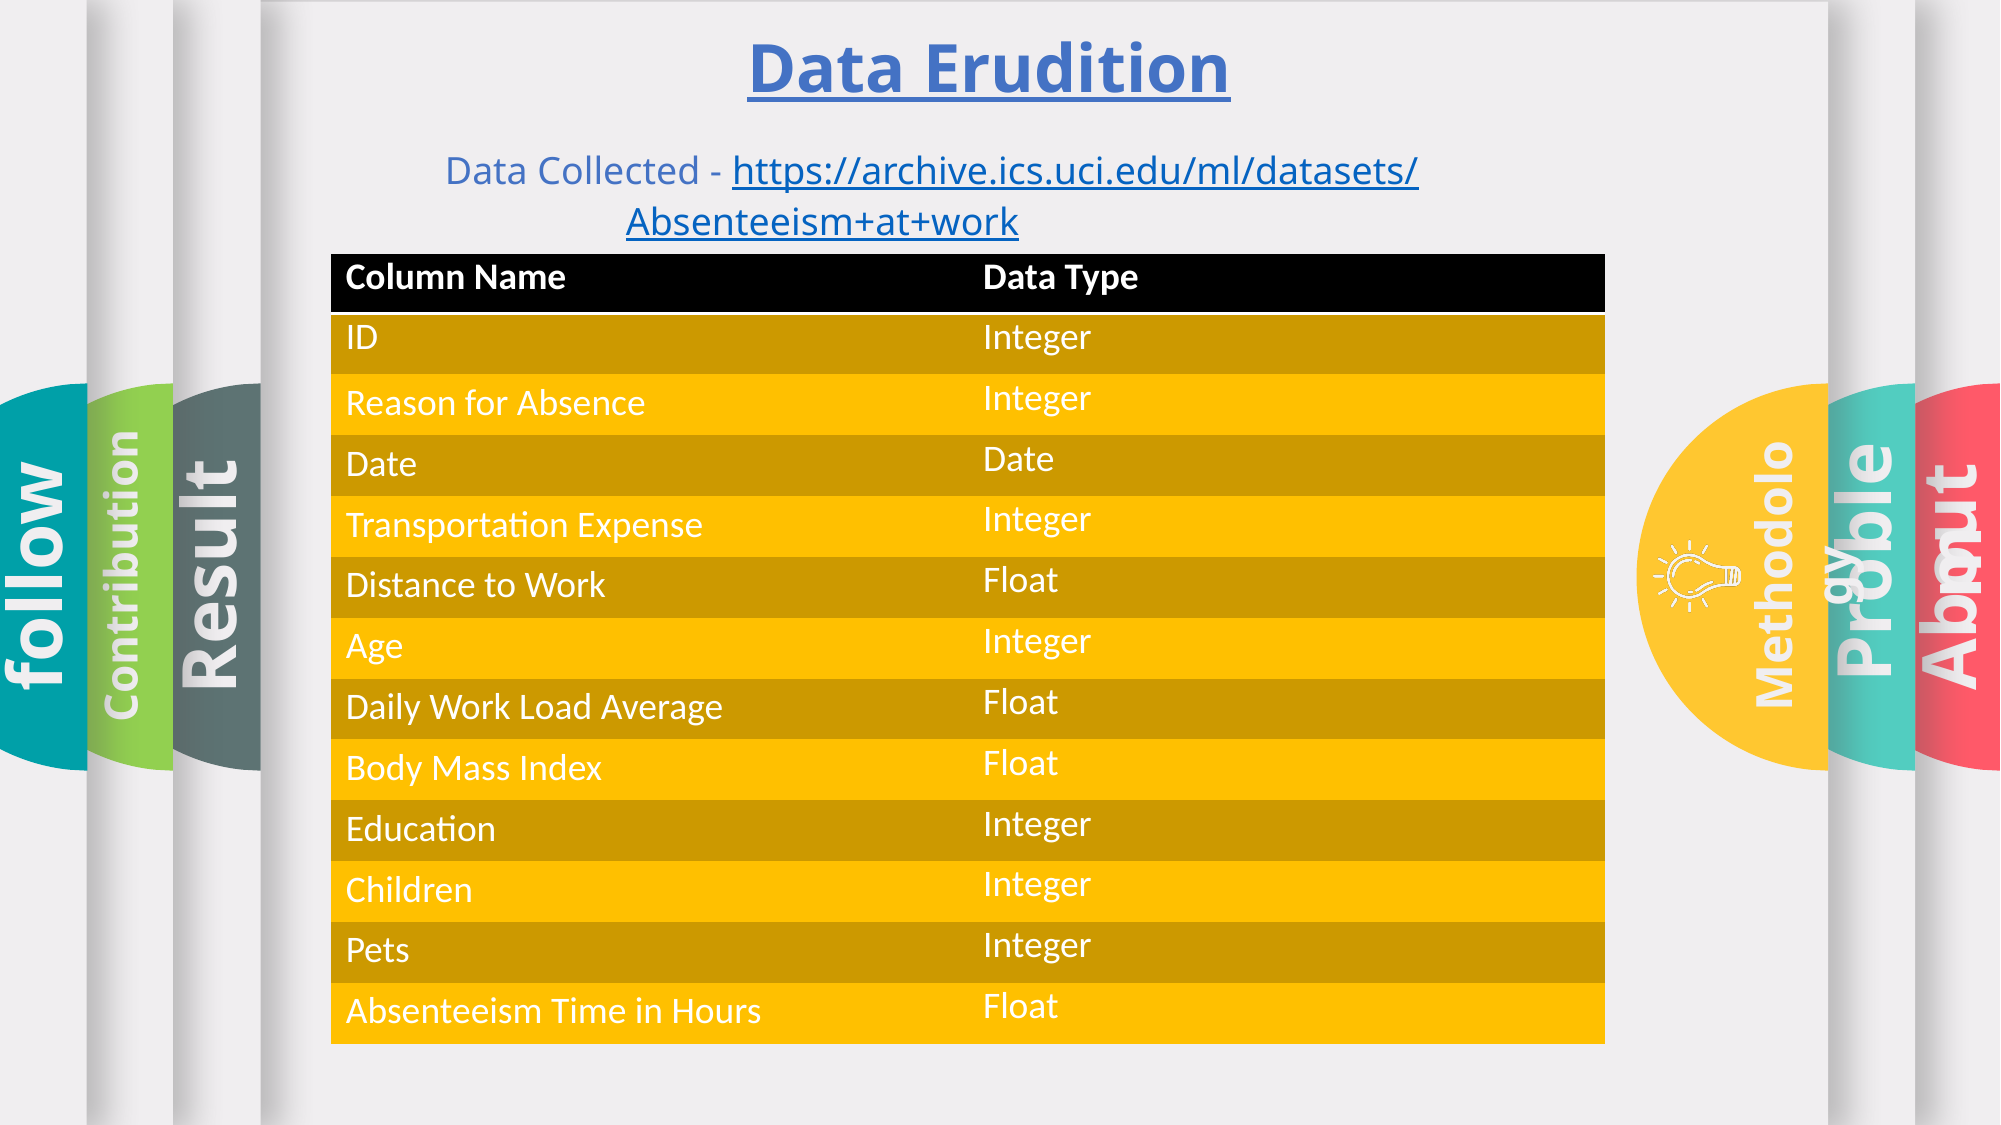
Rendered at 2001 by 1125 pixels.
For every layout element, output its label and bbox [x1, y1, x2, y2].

text_box [88, 0, 173, 1125]
text_box [0, 0, 88, 1125]
text_box [1916, 0, 2000, 1125]
text_box [261, 0, 1916, 1125]
text_box [261, 1, 1829, 1125]
text_box [173, 0, 261, 1125]
